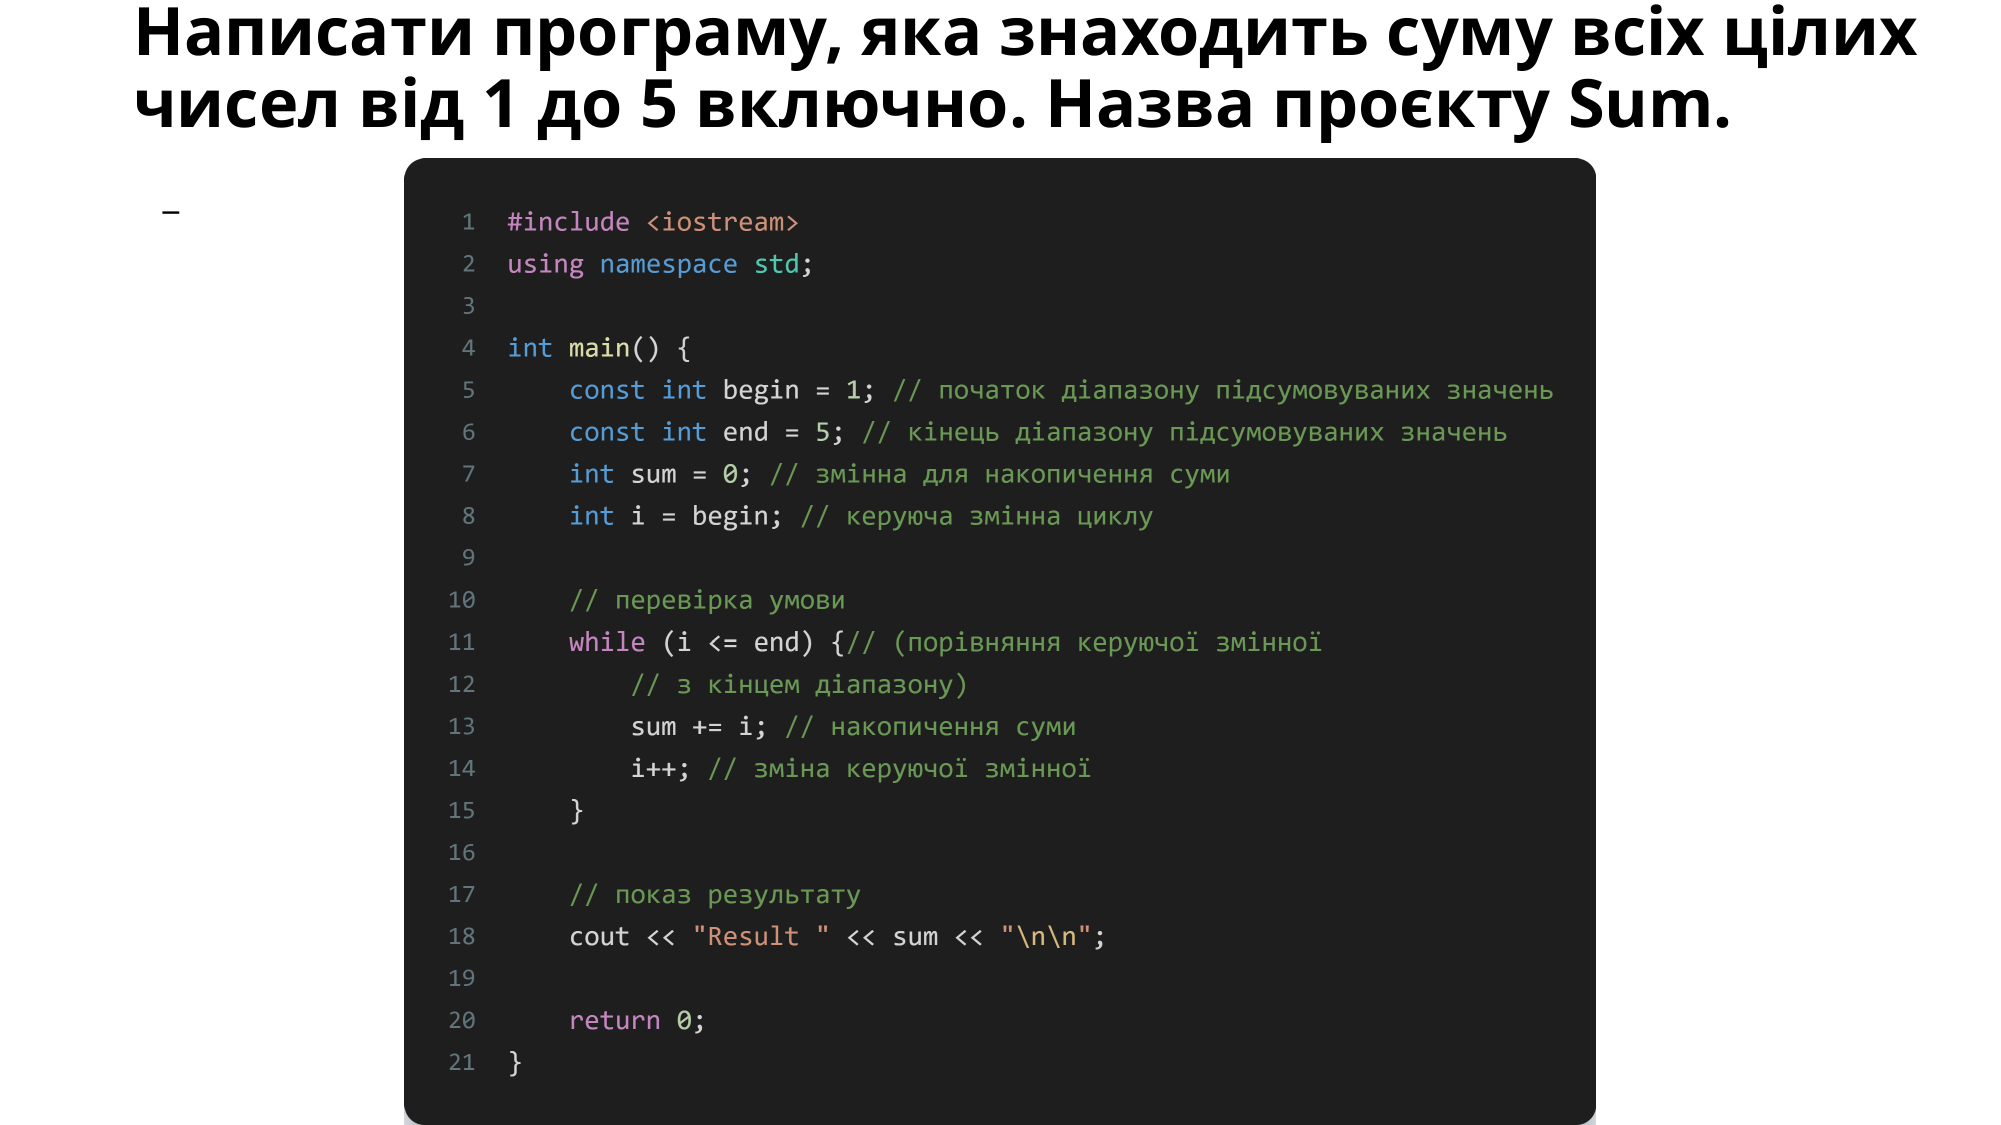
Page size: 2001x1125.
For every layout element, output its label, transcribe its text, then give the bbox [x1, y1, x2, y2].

picture [404, 158, 1596, 1125]
list _ [0, 140, 2000, 1125]
title Написати програму, яка знаходить суму всіх цілих чисел від 1 до 5 включно. Назва проєкту Sum. [0, 0, 2000, 140]
